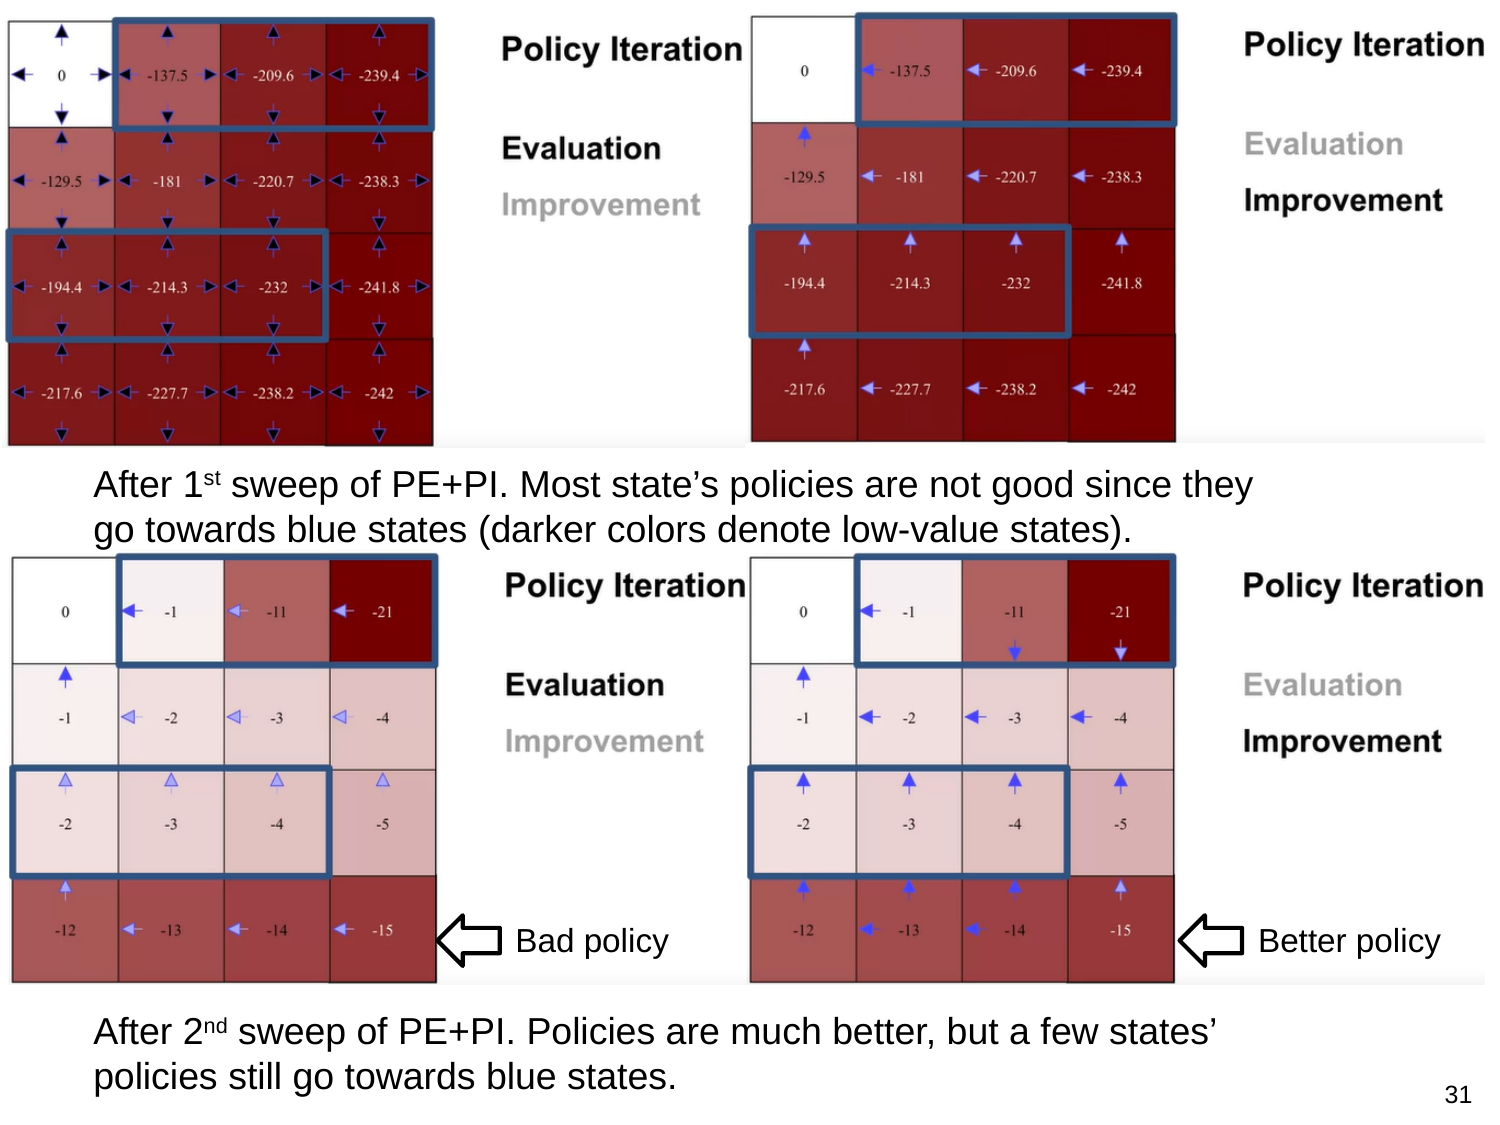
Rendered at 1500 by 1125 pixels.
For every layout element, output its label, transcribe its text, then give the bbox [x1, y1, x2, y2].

slide_number 31 [1137, 1070, 1488, 1112]
text_box After 1st sweep of PE+PI. Most state’s policies are not good since they go towards blue states (darker colors denote low-value states). [78, 452, 1300, 548]
picture [2, 8, 1486, 448]
text_box After 2nd sweep of PE+PI. Policies are much better, but a few states’ policies still go towards blue states. [78, 1000, 1300, 1105]
picture [8, 549, 1486, 985]
